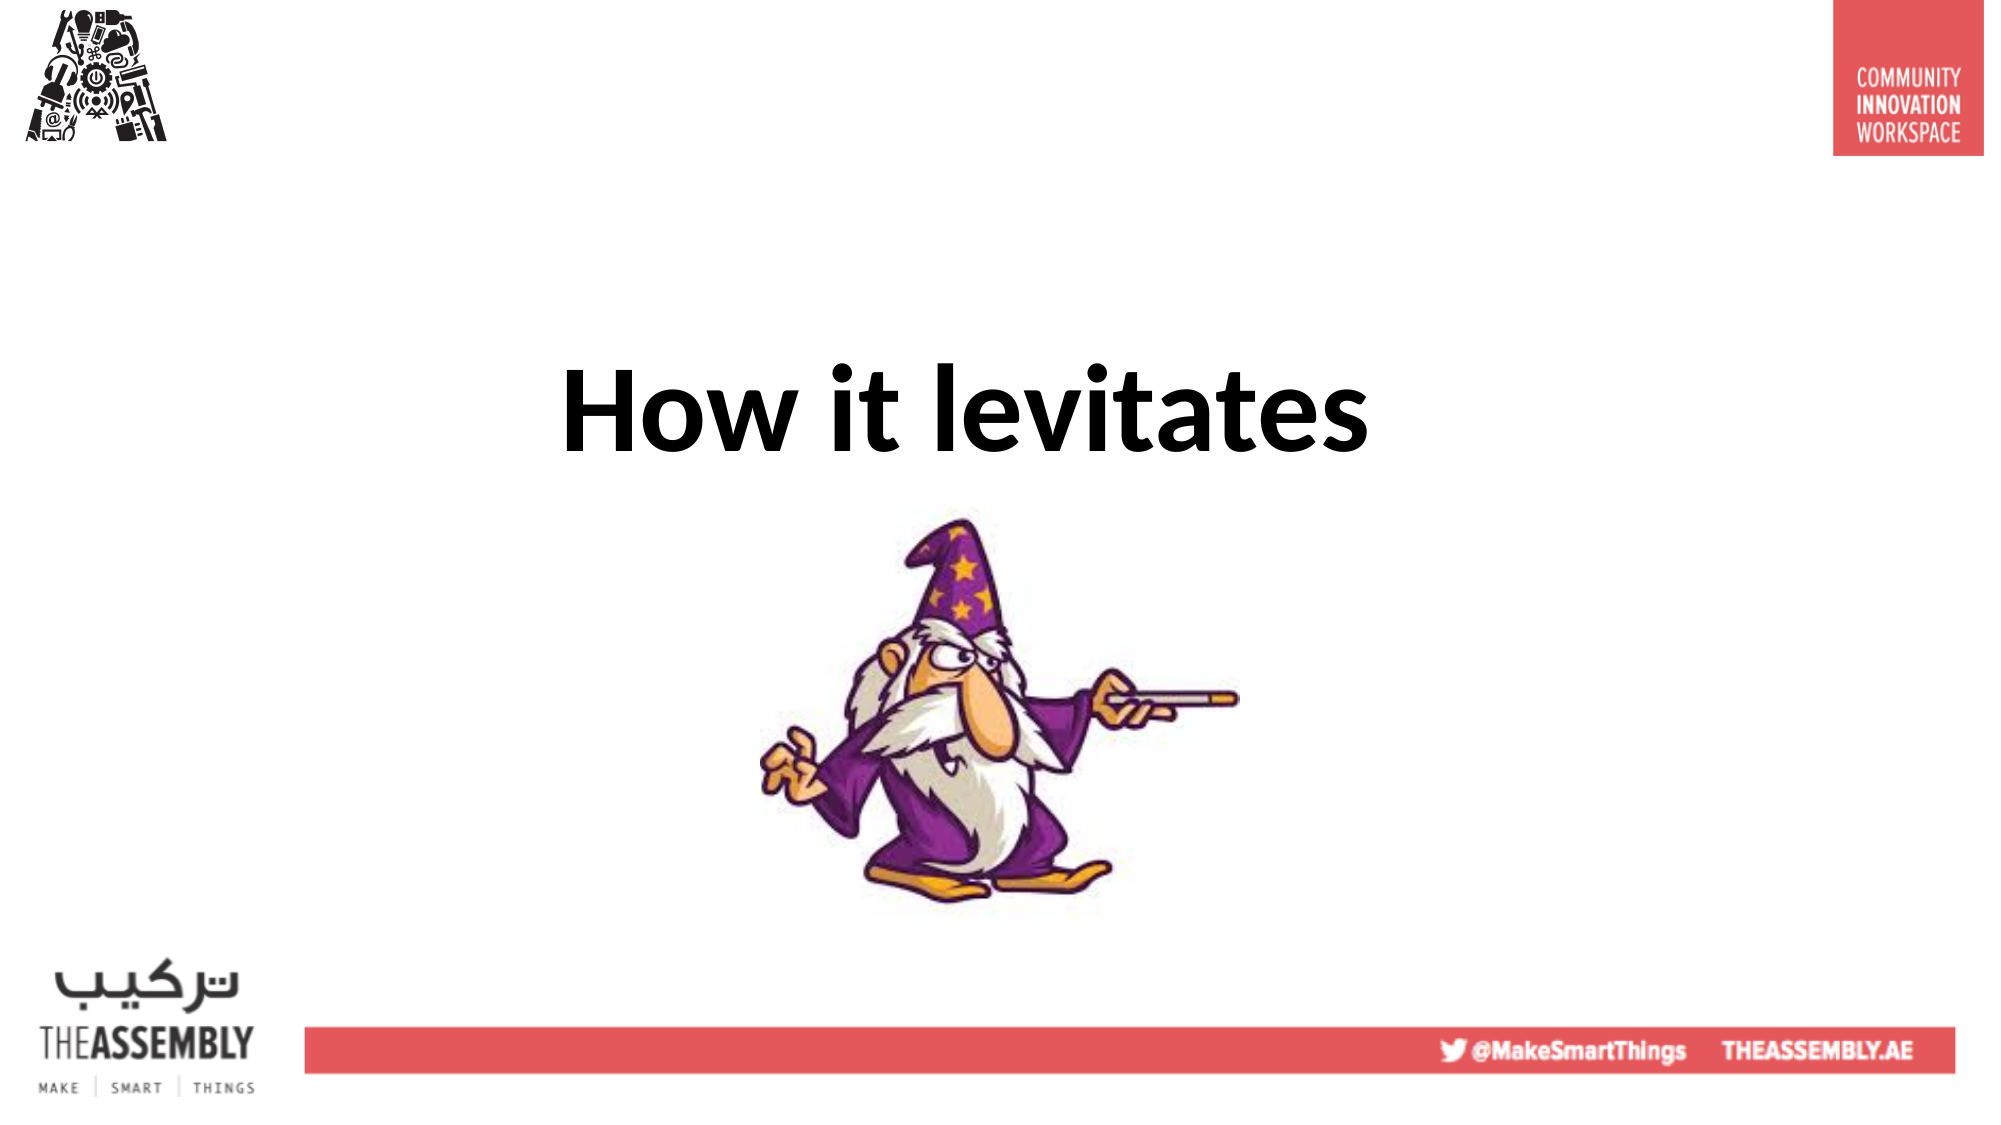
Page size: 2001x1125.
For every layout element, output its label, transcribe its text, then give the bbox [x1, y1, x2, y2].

picture [759, 474, 1241, 949]
picture [1833, 0, 1984, 156]
title How it levitates [103, 302, 1829, 520]
picture [23, 10, 170, 144]
picture [7, 955, 1993, 1097]
